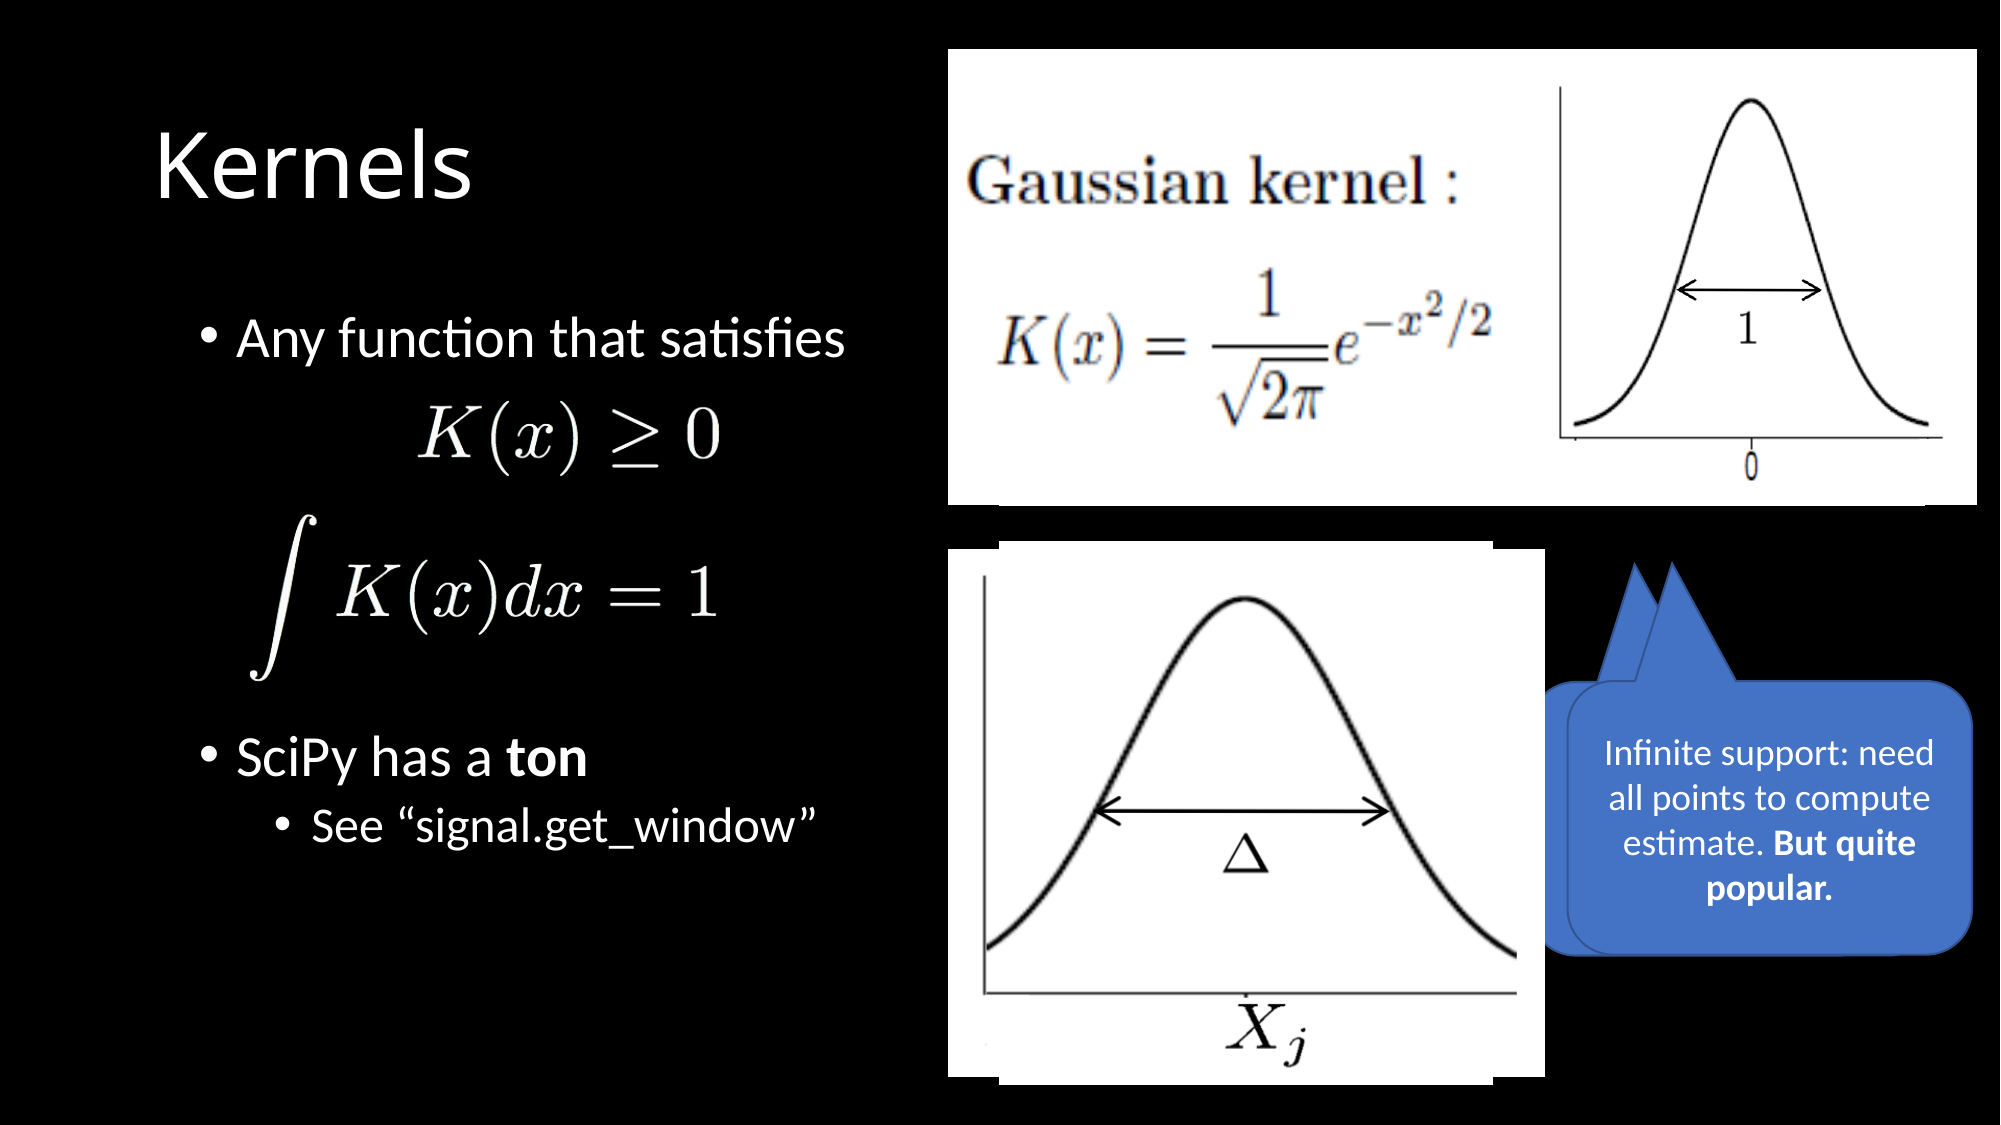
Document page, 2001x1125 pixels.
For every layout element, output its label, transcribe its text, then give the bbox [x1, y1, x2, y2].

text_box Finite support: only need local points to compute estimate [1545, 561, 1896, 957]
picture [948, 49, 1977, 506]
picture [249, 400, 721, 683]
title Kernels [137, 59, 948, 278]
picture [948, 541, 1545, 1085]
list Any function that satisfies SciPy has a ton See “signal.get_window” [183, 299, 973, 1014]
text_box Infinite support: need all points to compute estimate. But quite popular. [1566, 560, 1974, 956]
